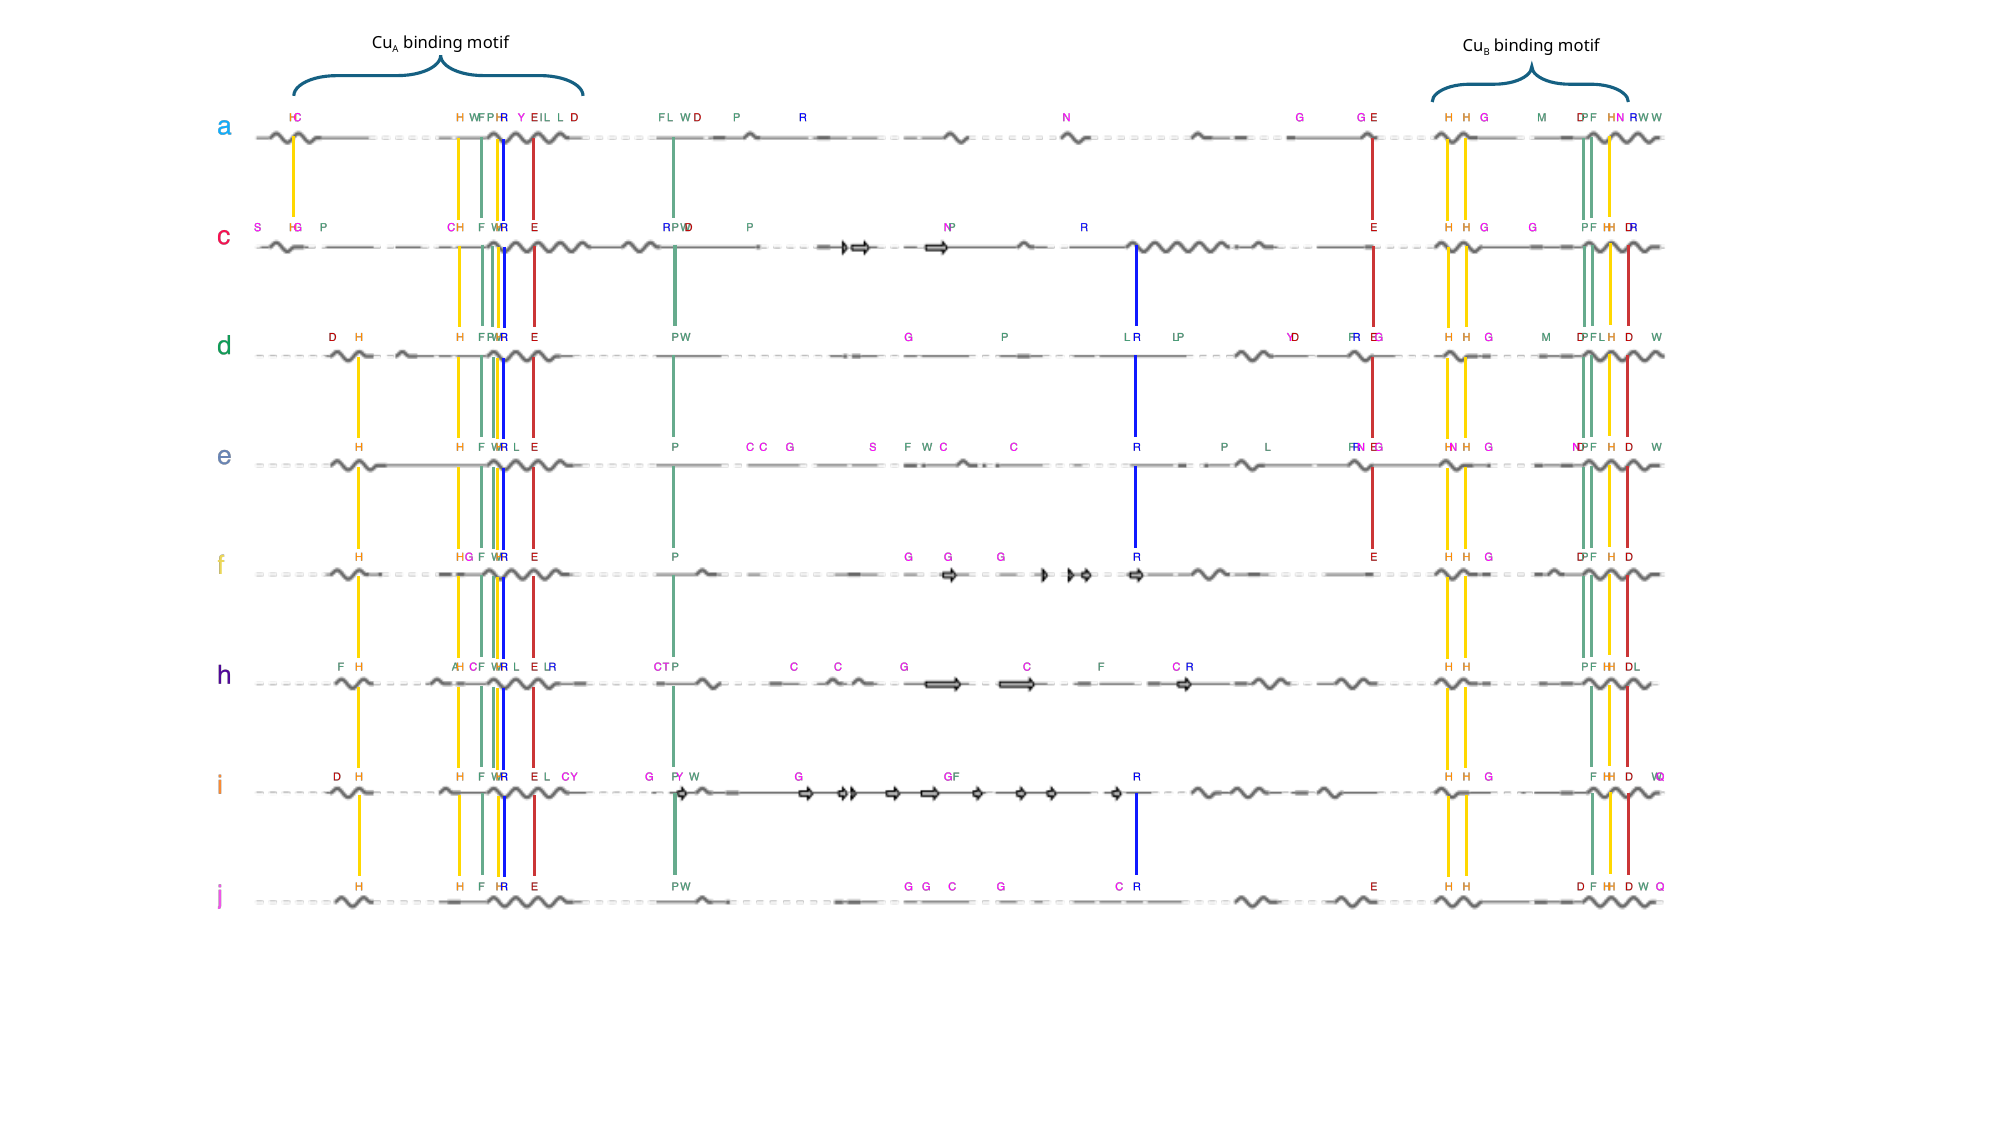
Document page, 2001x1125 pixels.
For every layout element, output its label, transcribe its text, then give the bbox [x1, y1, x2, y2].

text_box CuB binding motif [1448, 27, 1615, 65]
text_box [292, 55, 585, 97]
picture [217, 99, 1720, 955]
text_box CuA binding motif [357, 24, 524, 62]
text_box [1431, 60, 1630, 99]
